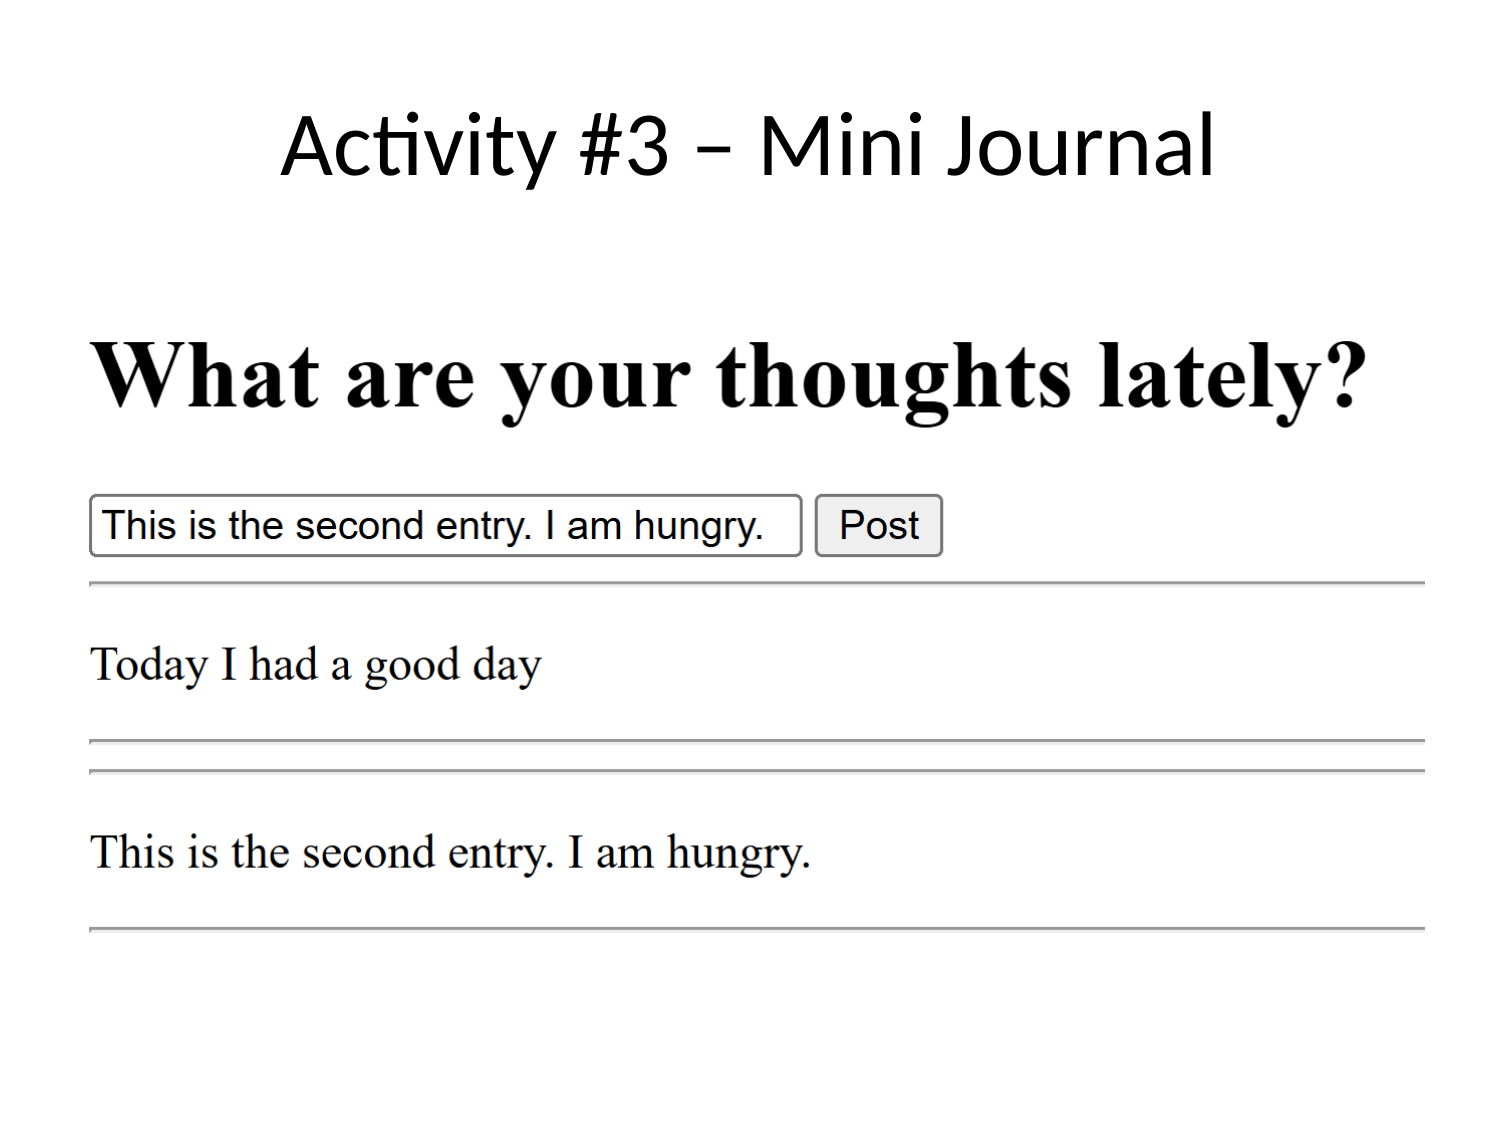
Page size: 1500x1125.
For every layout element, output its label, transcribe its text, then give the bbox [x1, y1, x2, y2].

title Activity #3 – Mini Journal [75, 45, 1425, 233]
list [74, 315, 1426, 953]
